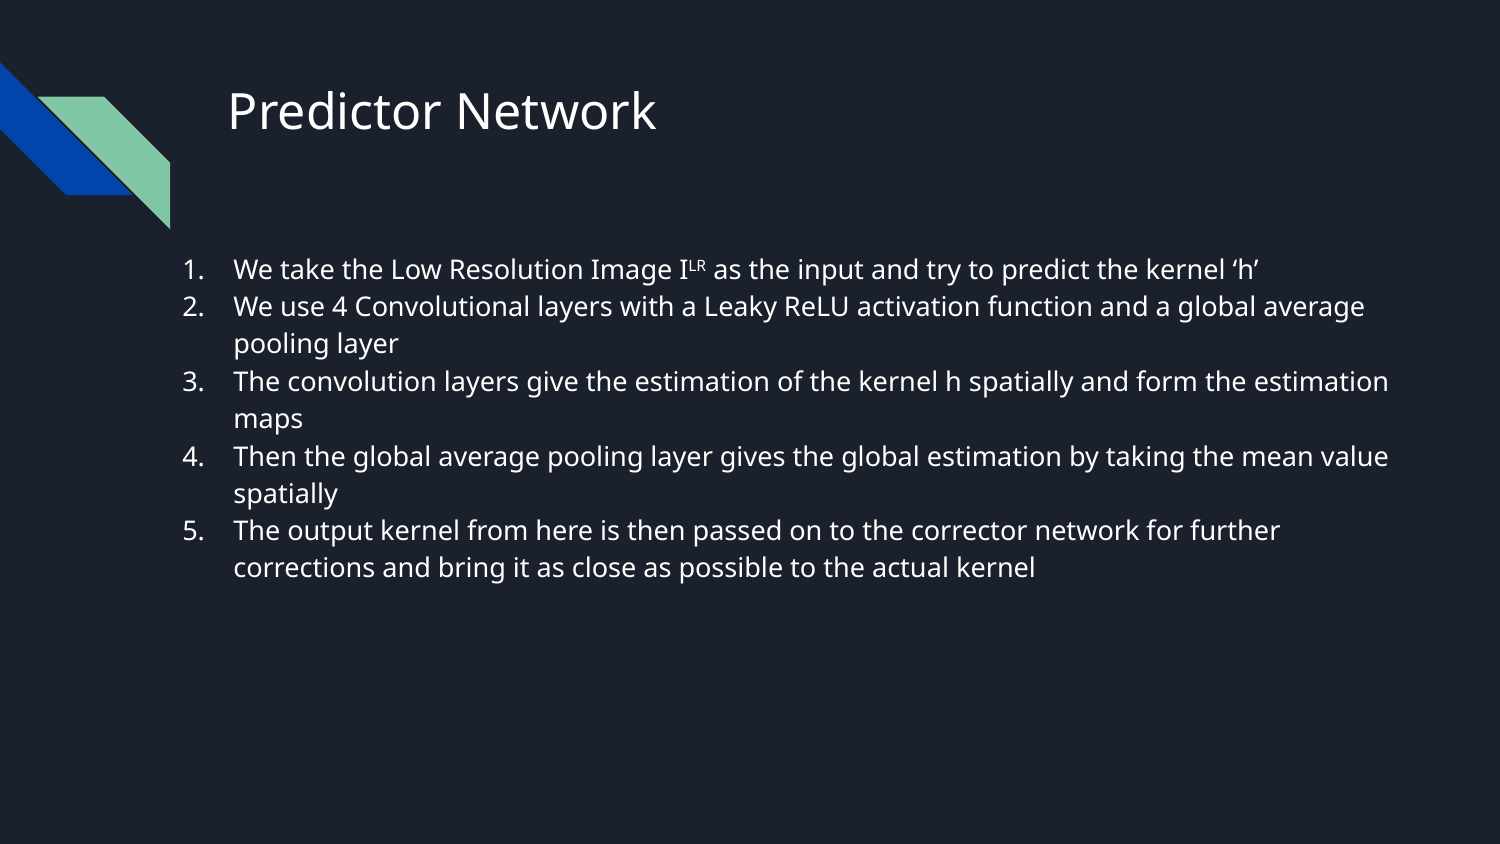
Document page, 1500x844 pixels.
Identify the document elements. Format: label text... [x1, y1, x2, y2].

list We take the Low Resolution Image ILR as the input and try to predict the kernel ‘h’ We use 4 Convolutional layers with a Leaky ReLU activation function and a global average pooling layer The convolution layers give the estimation of the kernel h spatially and form the estimation maps Then the global average pooling layer gives the global estimation by taking the mean value spatially The output kernel from here is then passed on to the corrector network for further corrections and bring it as close as possible to the actual kernel [143, 232, 1422, 646]
title Predictor Network [212, 64, 1368, 215]
